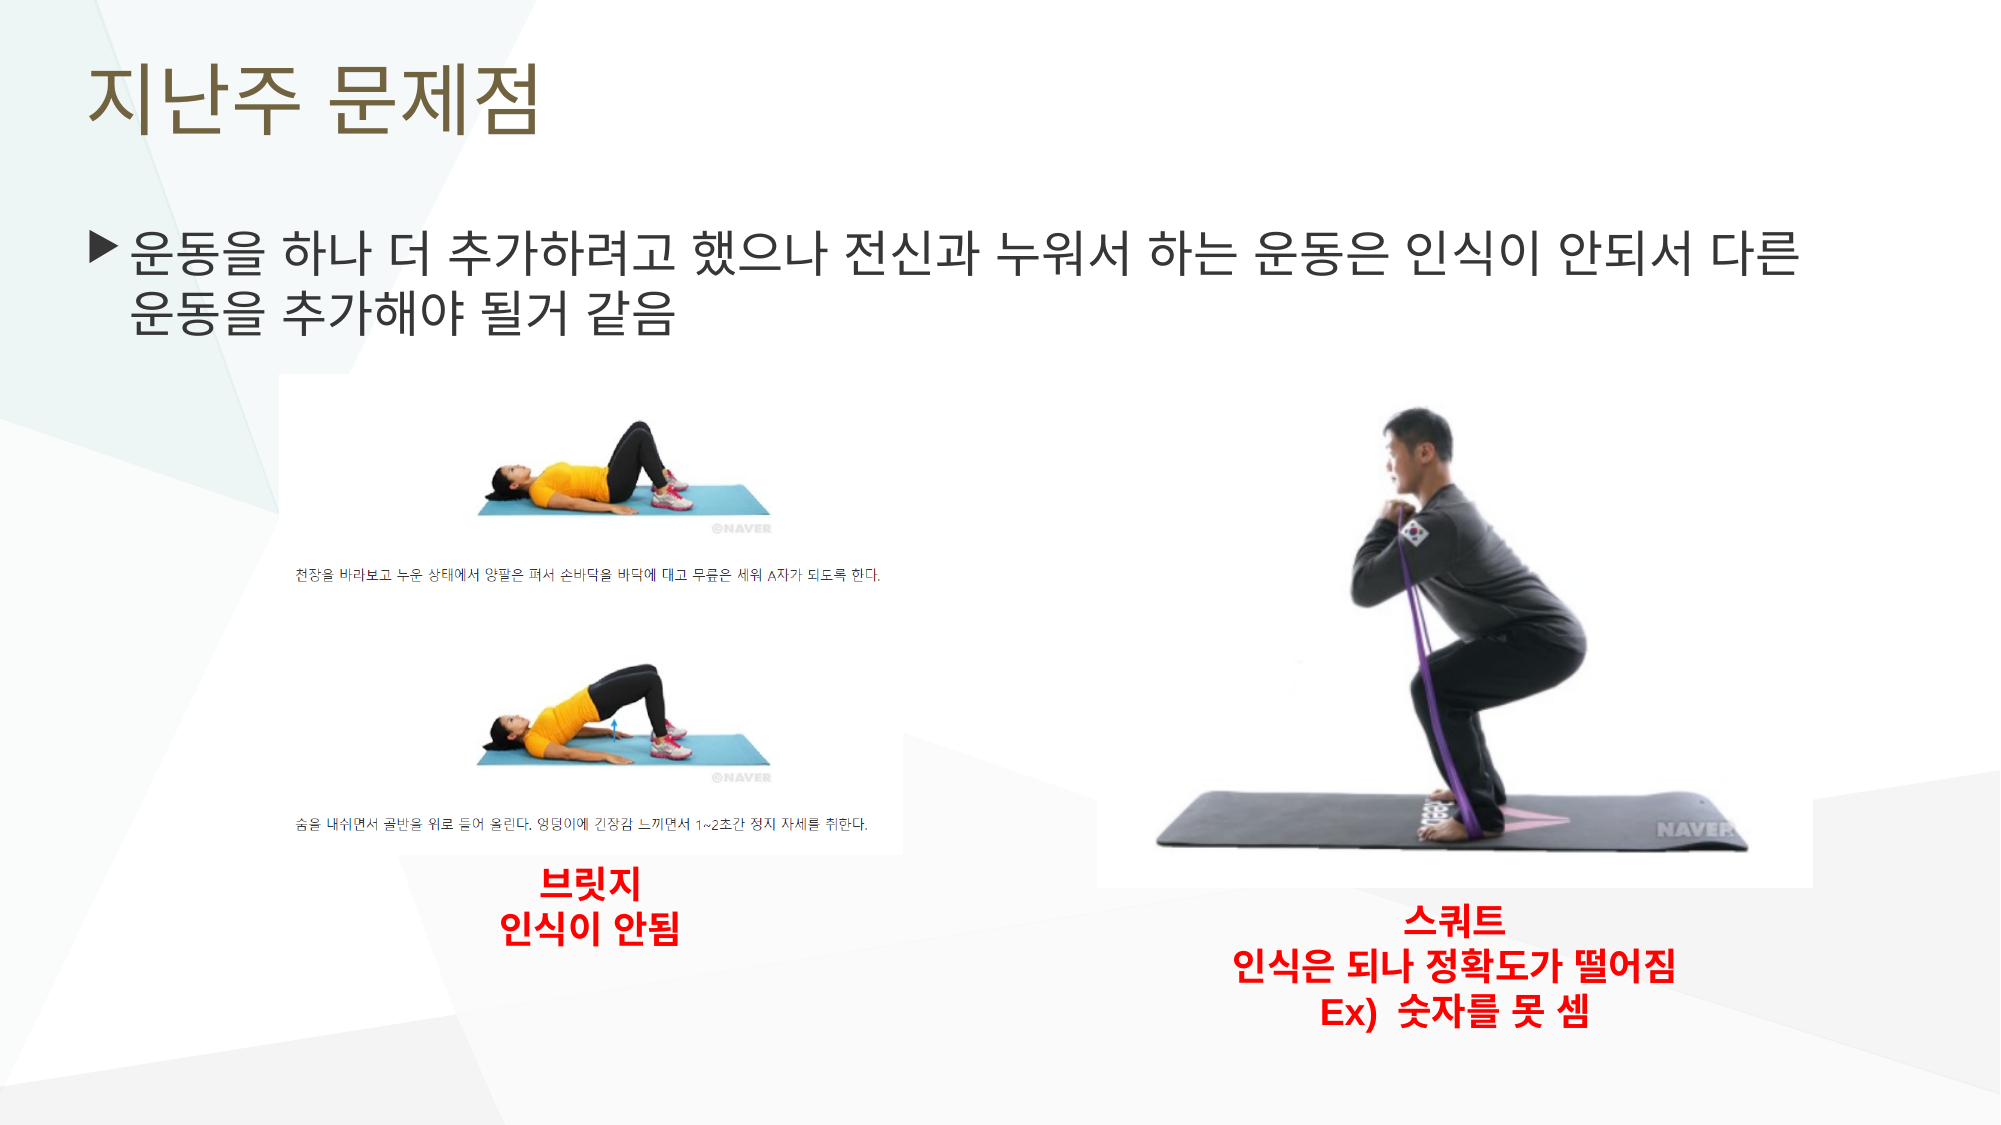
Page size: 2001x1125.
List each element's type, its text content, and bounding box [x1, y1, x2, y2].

title 지난주 문제점 [70, 20, 1925, 175]
text_box 브릿지 인식이 안됨 [317, 864, 864, 959]
picture [279, 374, 903, 855]
list 운동을 하나 더 추가하려고 했으나 전신과 누워서 하는 운동은 인식이 안되서 다른 운동을 추가해야 될거 같음 [70, 214, 1925, 1029]
text_box 스쿼트 인식은 되나 정확도가 떨어짐 Ex) 숫자를 못 셈 [1182, 897, 1729, 1041]
picture [1097, 374, 1814, 888]
